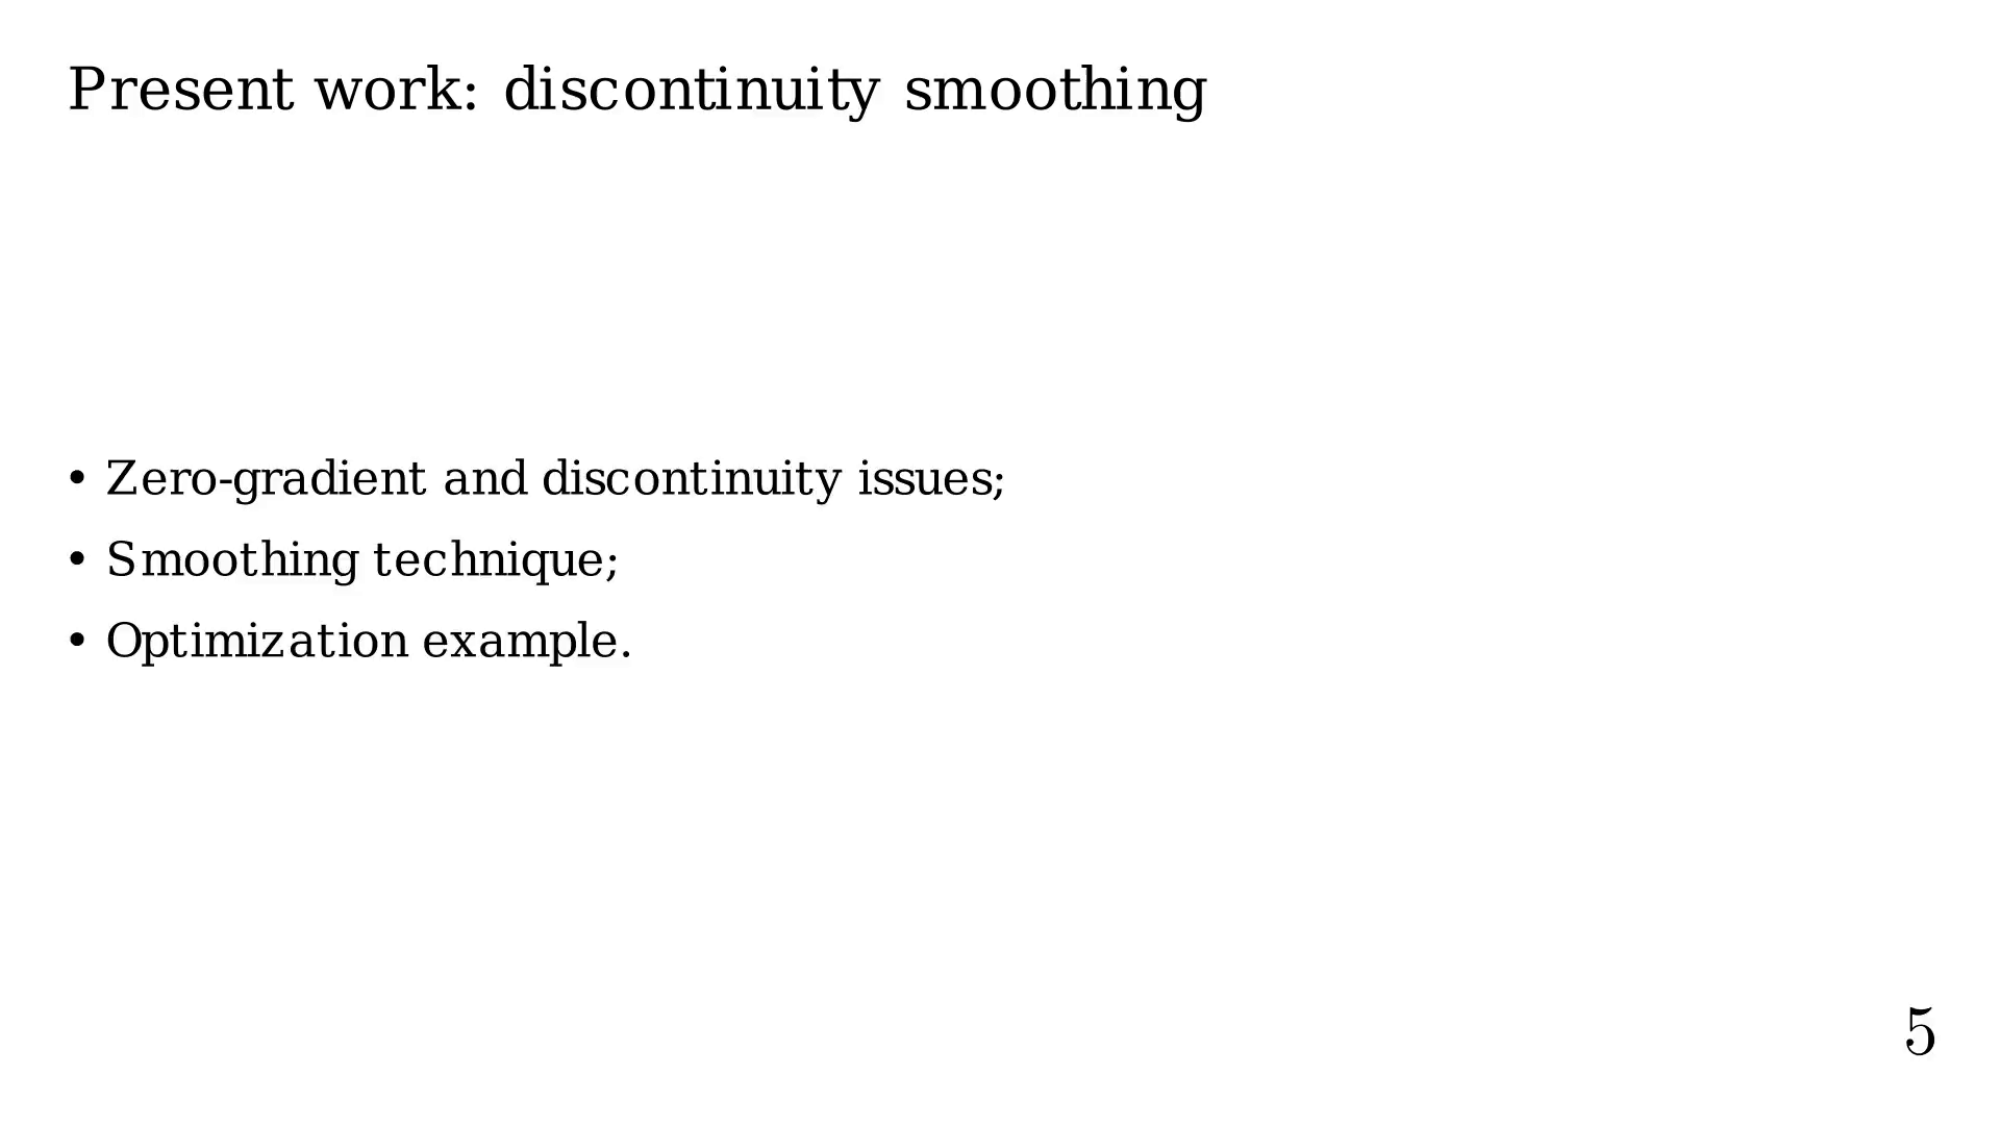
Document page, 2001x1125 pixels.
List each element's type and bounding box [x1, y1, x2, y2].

text_box [0, 0, 2000, 1125]
